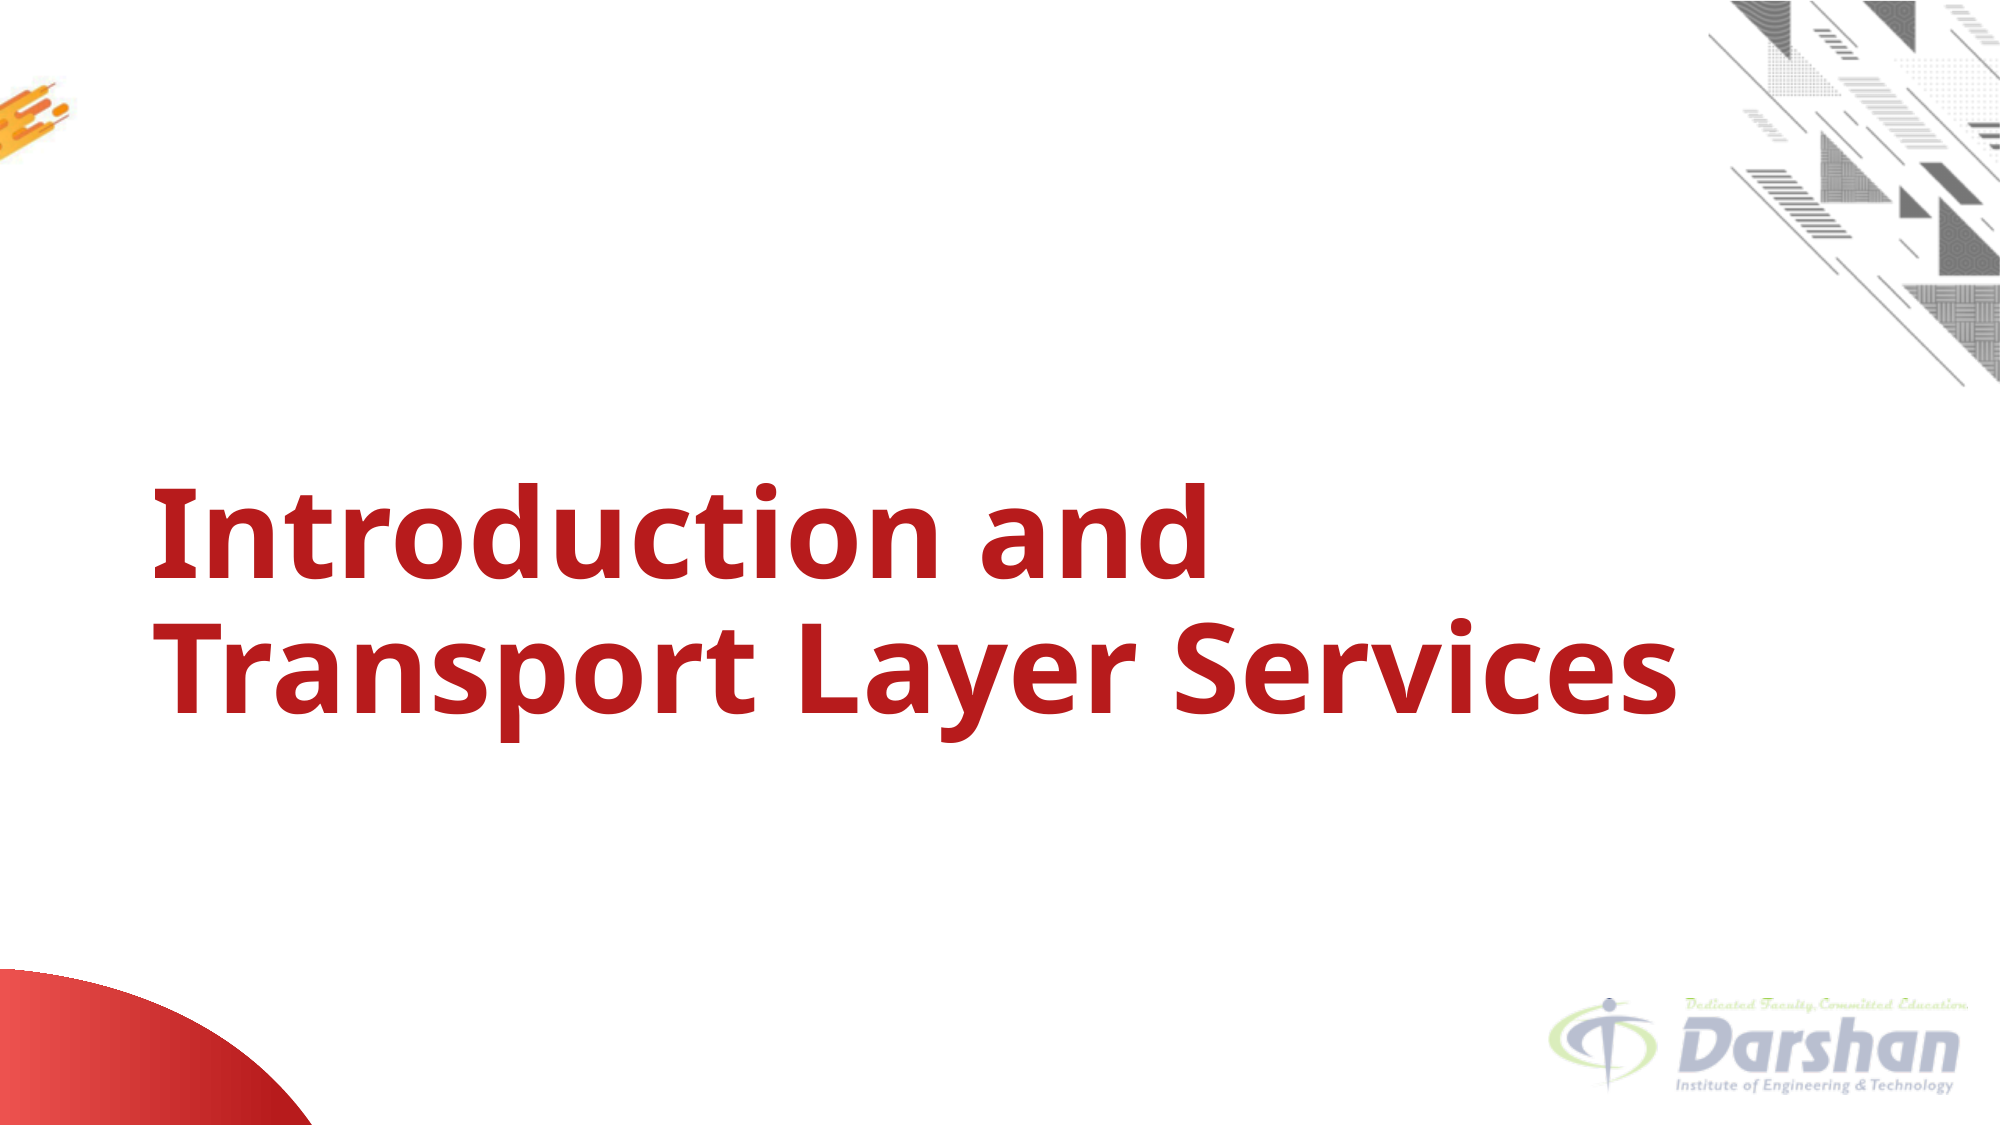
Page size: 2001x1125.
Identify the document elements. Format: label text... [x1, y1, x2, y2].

picture [0, 65, 90, 193]
text_box send ack0 [1548, 998, 1968, 1095]
title Introduction and Transport Layer Services [136, 280, 1862, 749]
